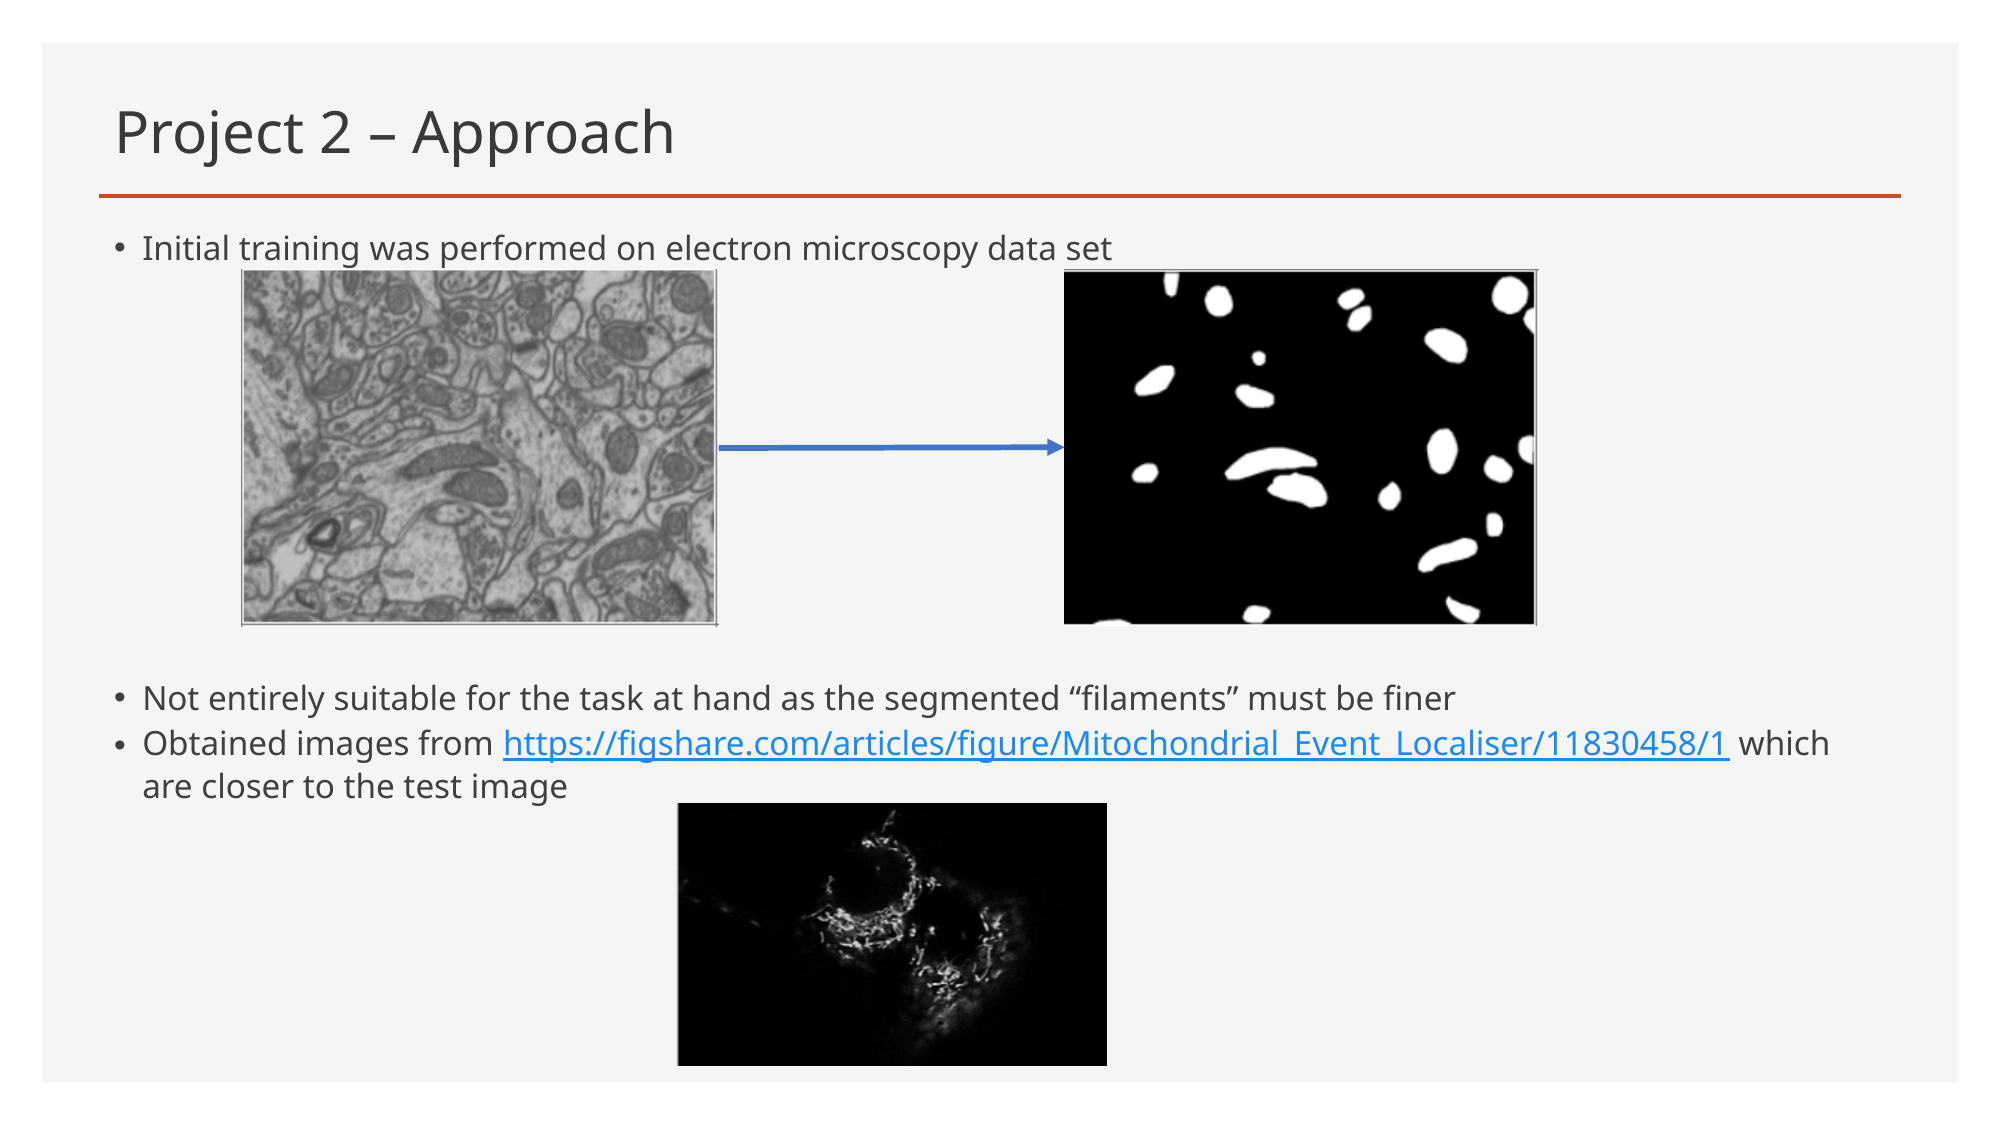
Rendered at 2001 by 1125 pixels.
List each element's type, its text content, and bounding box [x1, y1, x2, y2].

picture [241, 269, 719, 627]
text_box Initial training was performed on electron microscopy data set Not entirely suitable for the task at hand as the segmented “filaments” must be finer Obtained images from https://figshare.com/articles/figure/Mitochondrial_Event_Localiser/11830458/1 which are closer to the test image [99, 222, 1901, 1086]
title Project 2 – Approach [99, 73, 1901, 197]
picture [1064, 269, 1539, 626]
picture [675, 803, 1107, 1066]
